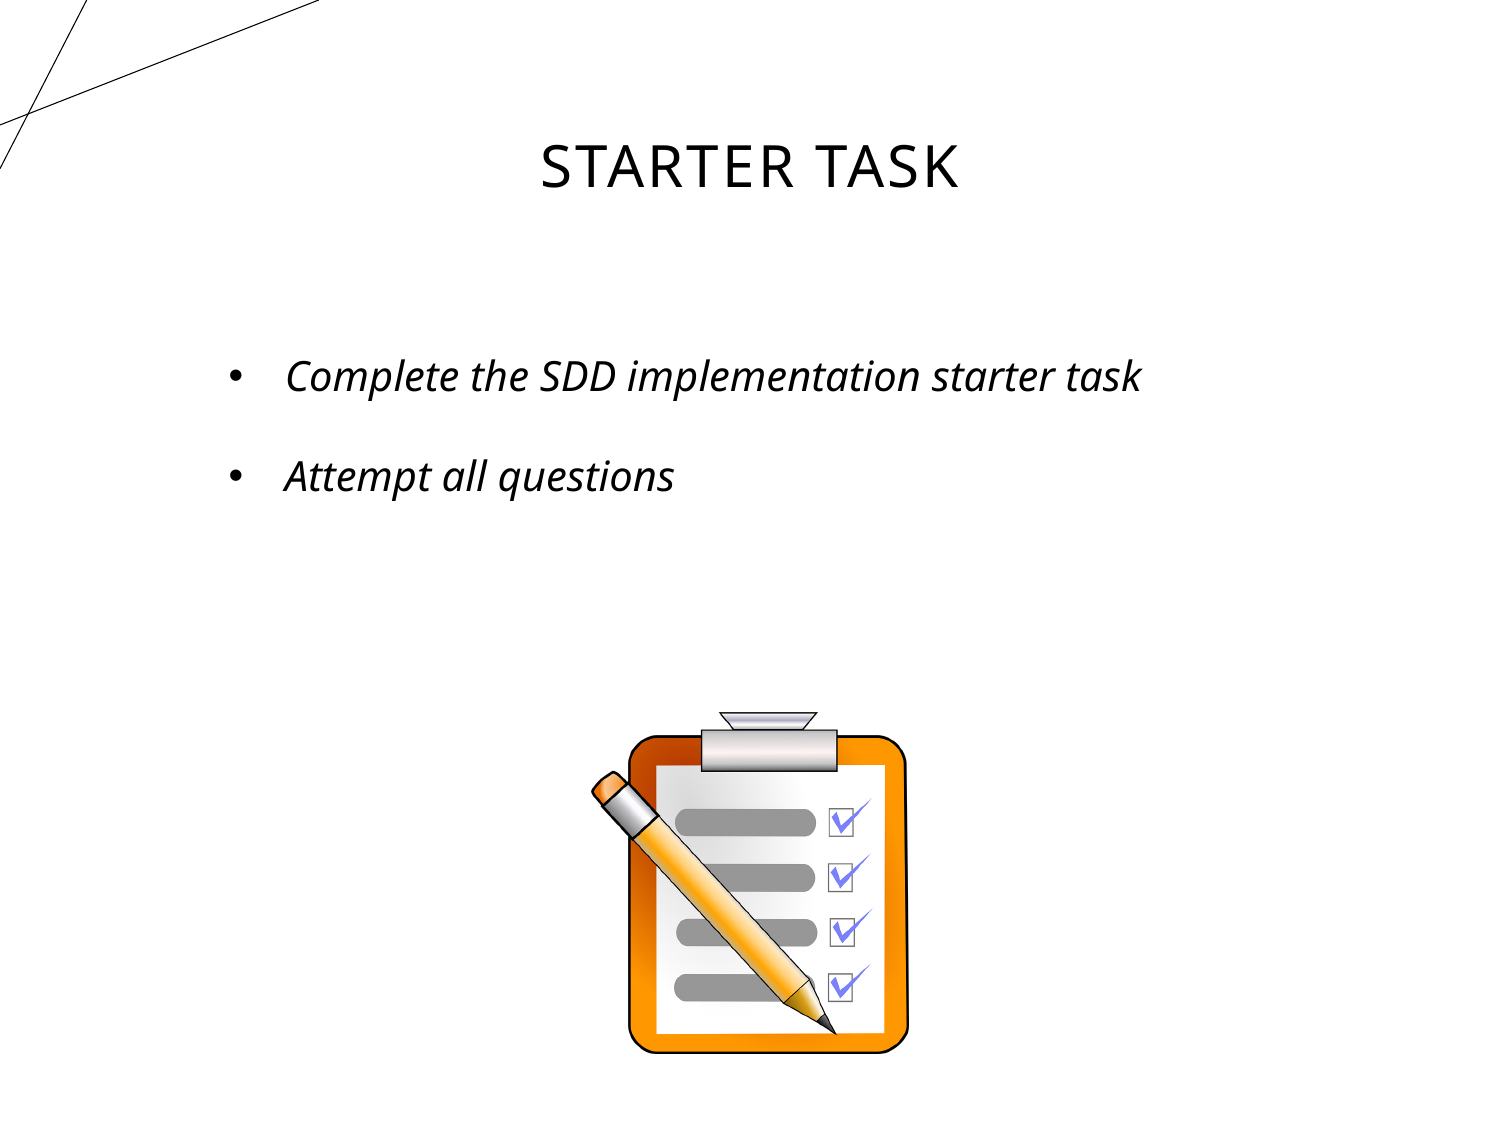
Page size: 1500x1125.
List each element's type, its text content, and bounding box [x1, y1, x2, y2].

text_box Complete the SDD implementation starter task Attempt all questions [213, 342, 1287, 508]
title Starter Task [103, 59, 1397, 278]
picture [591, 712, 909, 1054]
